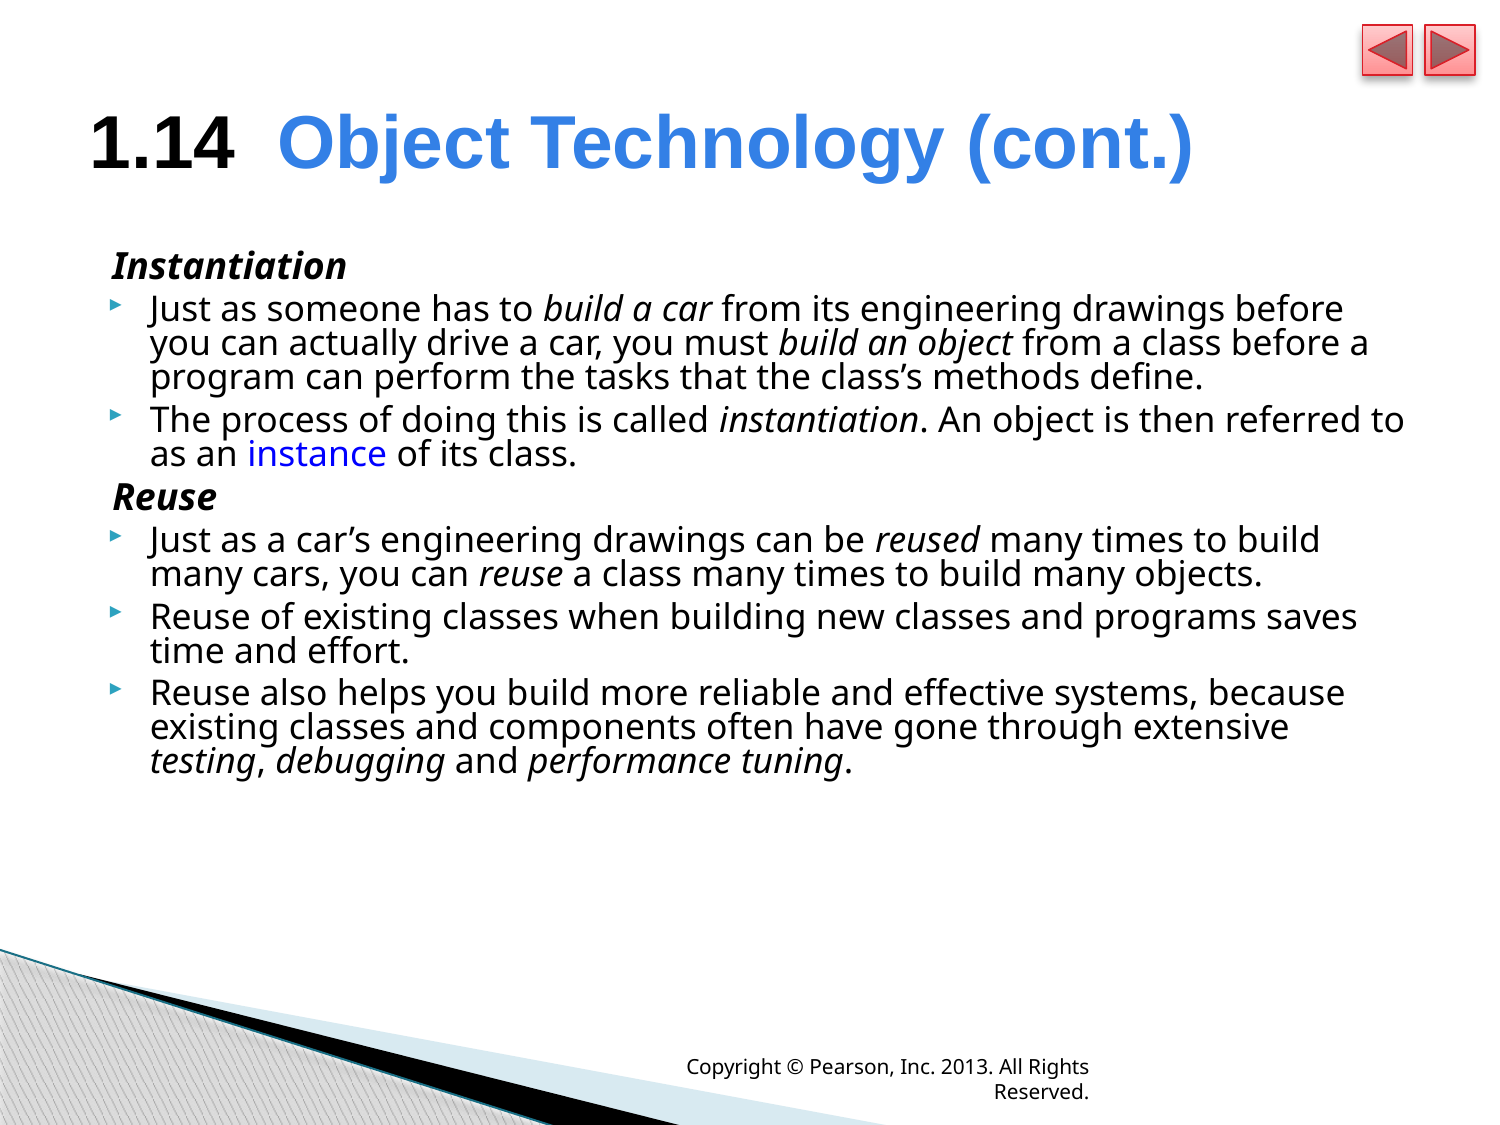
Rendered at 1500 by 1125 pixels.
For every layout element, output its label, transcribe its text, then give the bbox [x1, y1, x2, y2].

title 1.14 Object Technology (cont.) [75, 45, 1425, 233]
list Instantiation Just as someone has to build a car from its engineering drawings before you can actually drive a car, you must build an object from a class before a program can perform the tasks that the class’s methods define. The process of doing this is called instantiation. An object is then referred to as an instance of its class. Reuse Just as a car’s engineering drawings can be reused many times to build many cars, you can reuse a class many times to build many objects. Reuse of existing classes when building new classes and programs saves time and effort. Reuse also helps you build more reliable and effective systems, because existing classes and components often have gone through extensive testing, debugging and performance tuning. [75, 242, 1425, 986]
footer Copyright © Pearson, Inc. 2013. All Rights Reserved. [650, 1051, 1105, 1112]
